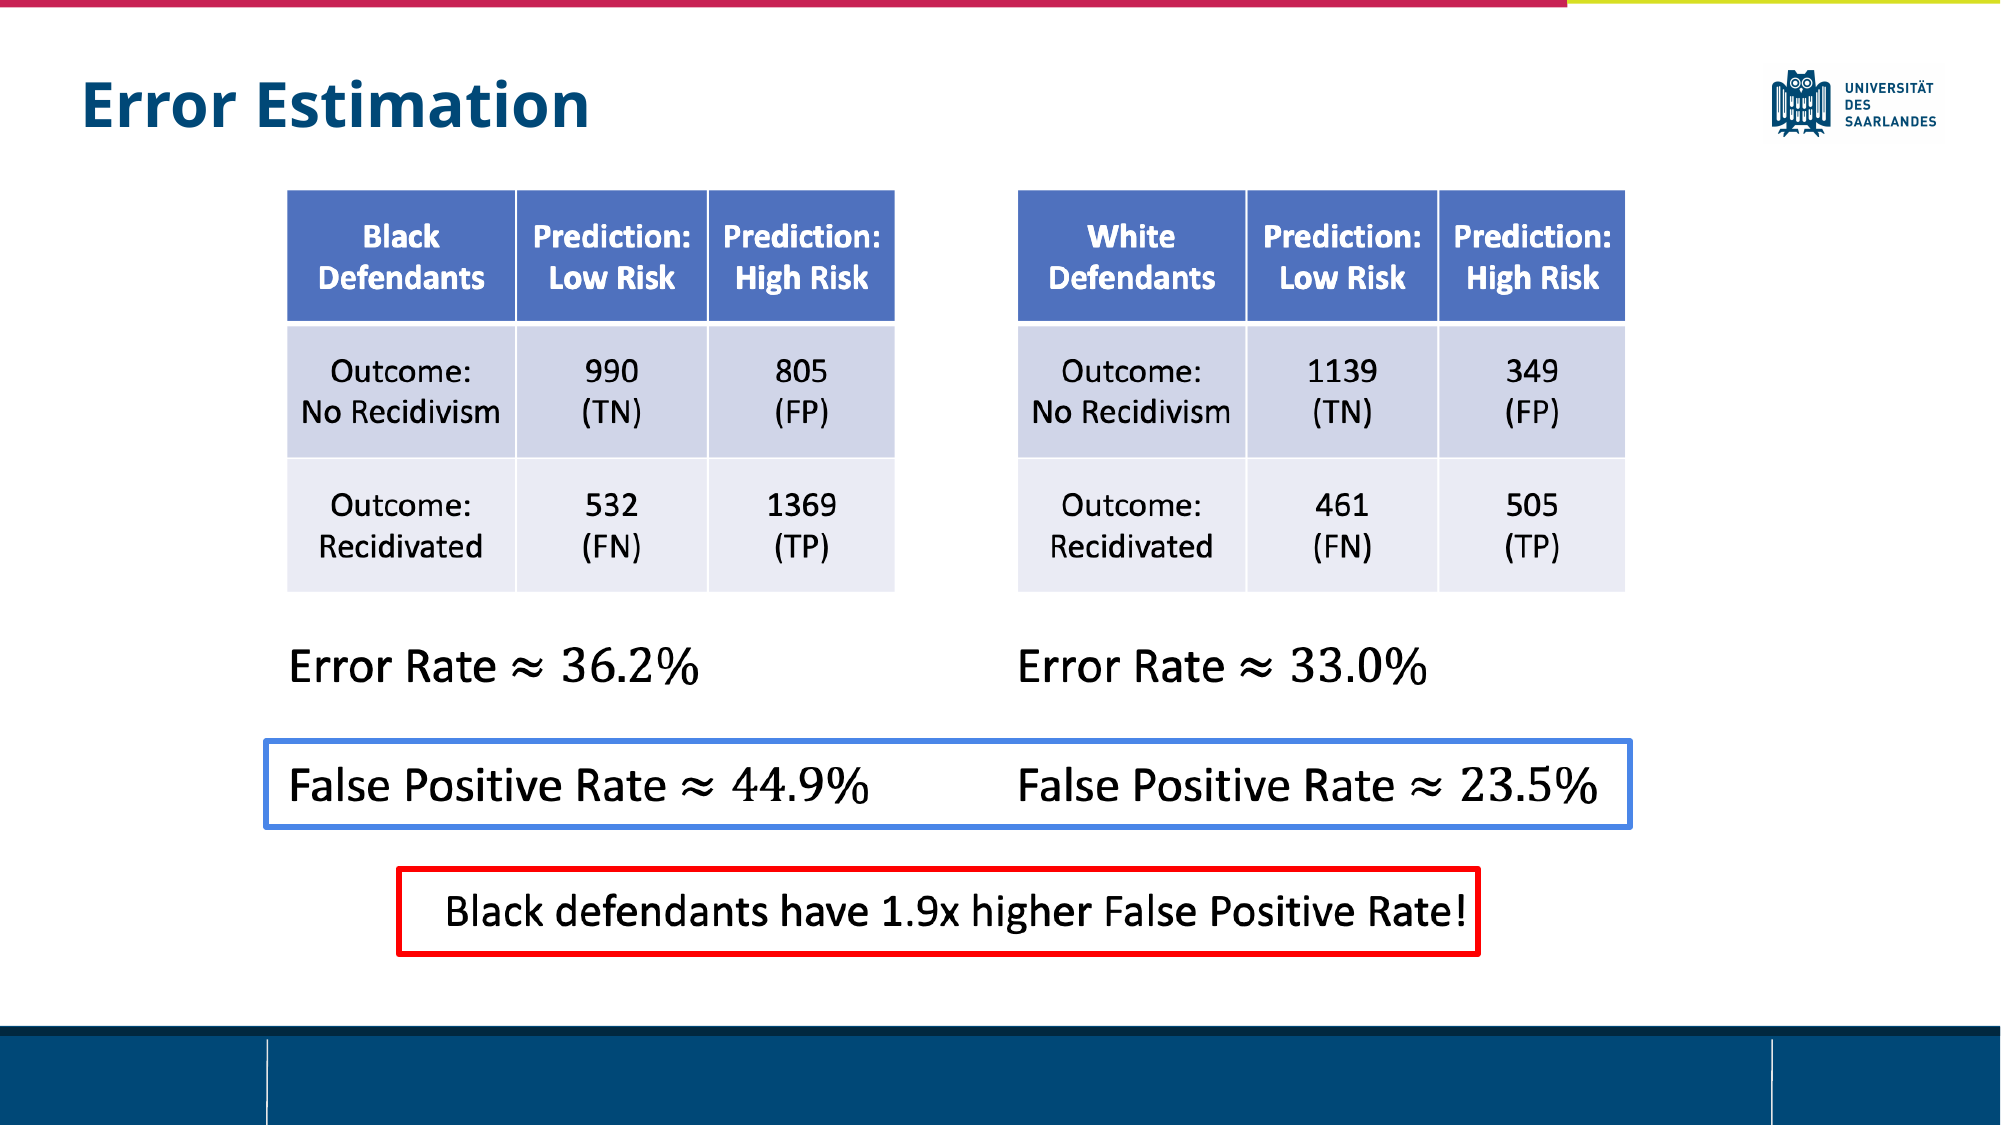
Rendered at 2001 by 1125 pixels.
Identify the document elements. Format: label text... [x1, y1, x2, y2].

picture [1763, 63, 1945, 144]
picture [266, 148, 1644, 955]
list Error Estimation [65, 57, 815, 170]
